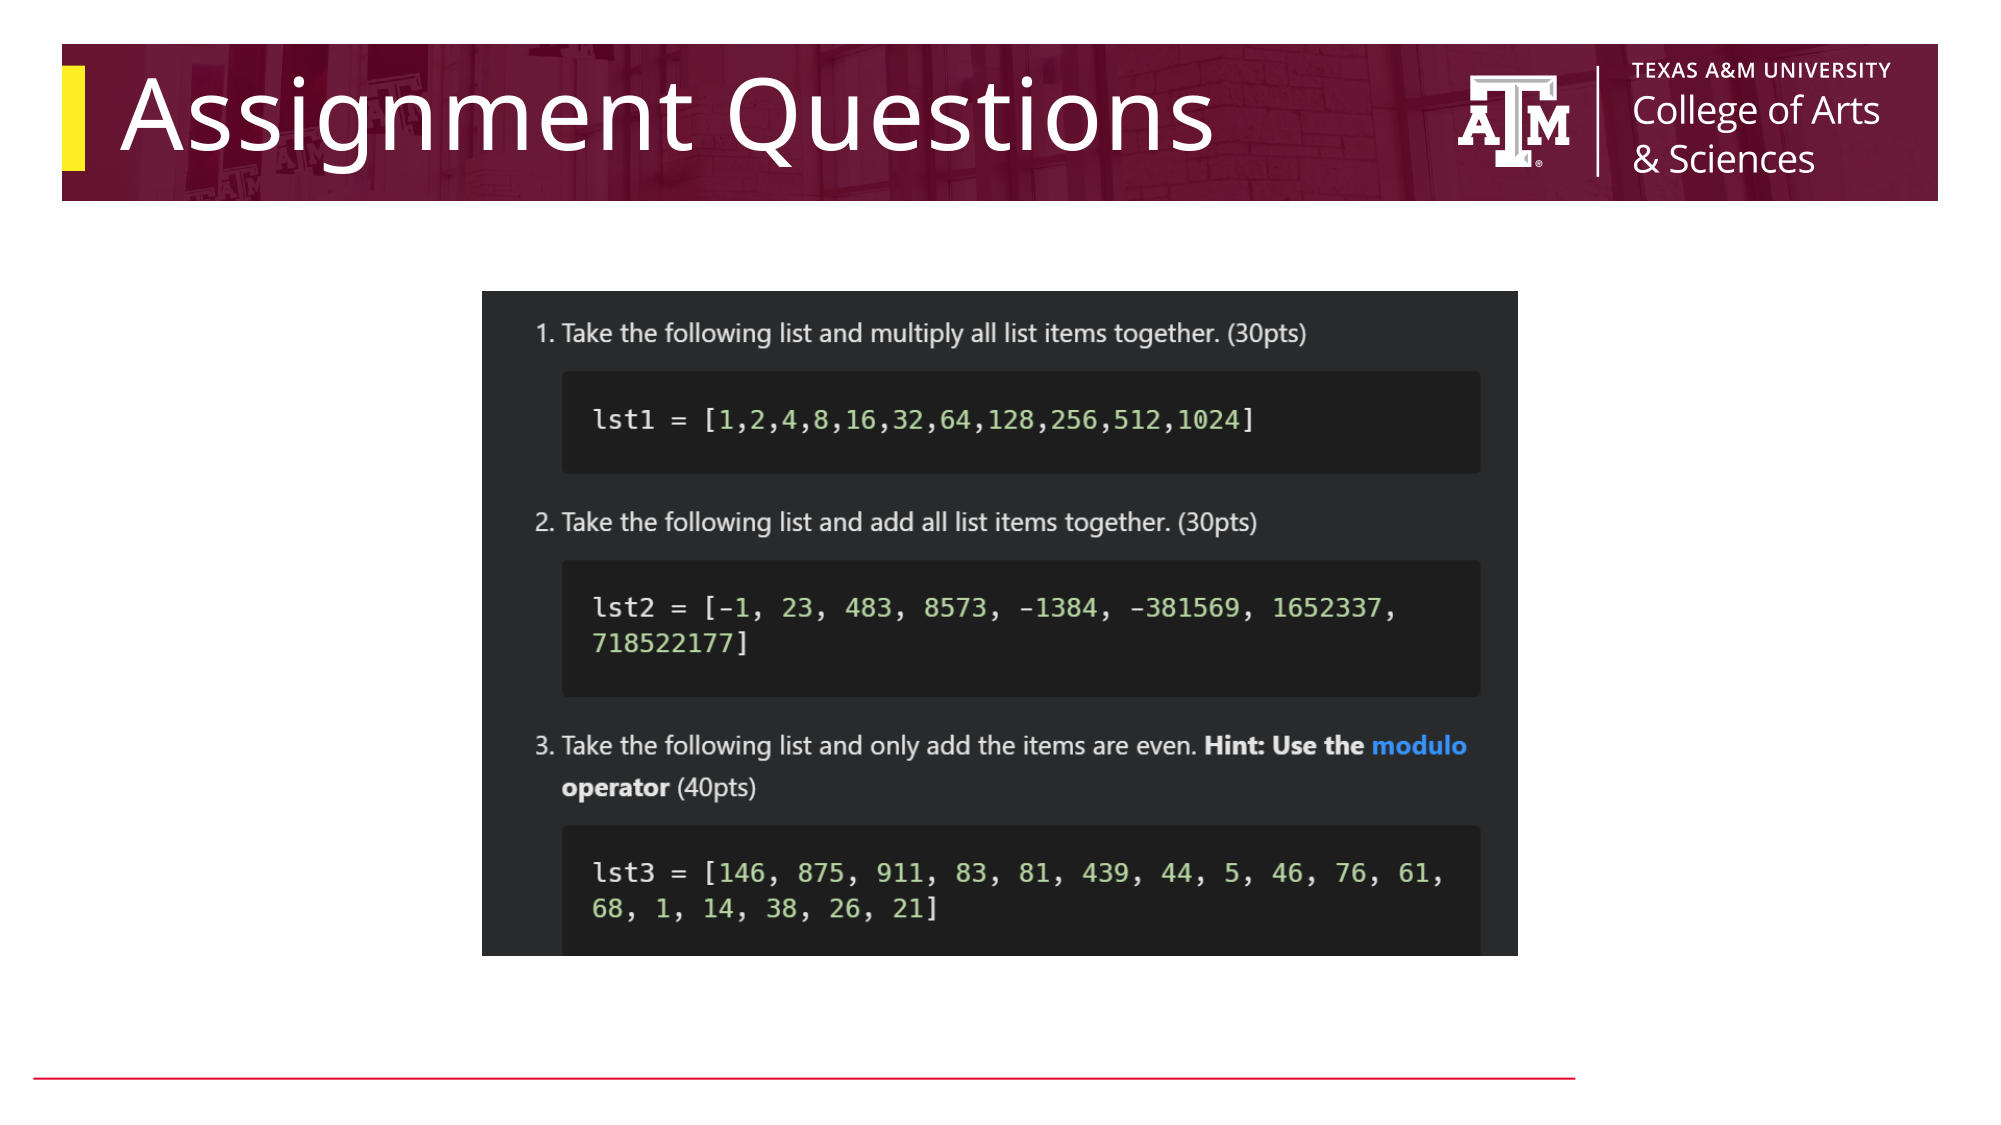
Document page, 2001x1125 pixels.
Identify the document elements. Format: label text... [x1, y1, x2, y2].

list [481, 291, 1518, 956]
picture [62, 44, 105, 201]
picture [1367, 44, 1938, 201]
title Assignment Questions [105, 16, 1367, 205]
